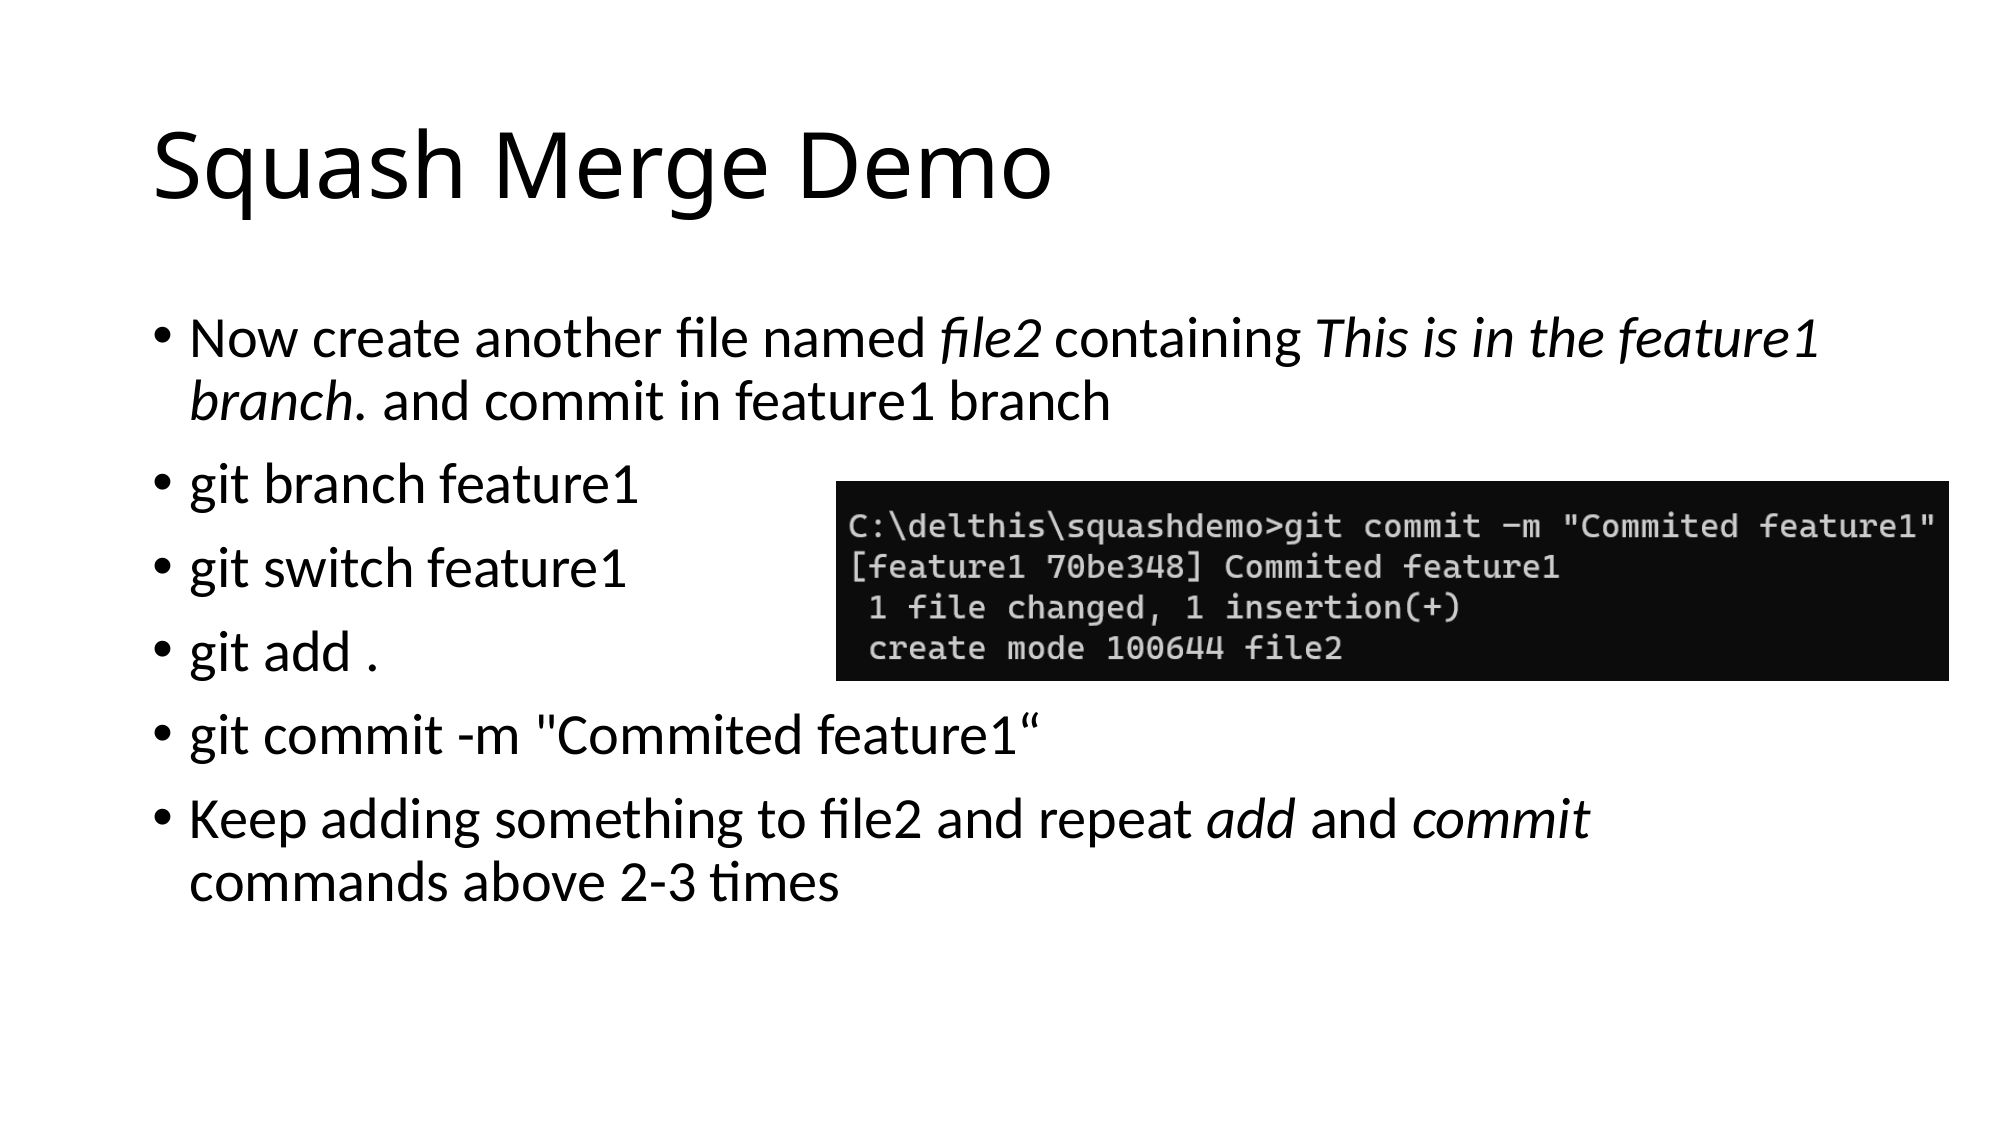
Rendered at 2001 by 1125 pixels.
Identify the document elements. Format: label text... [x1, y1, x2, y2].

list Now create another file named file2 containing This is in the feature1 branch. and commit in feature1 branch git branch feature1 git switch feature1 git add . git commit -m "Commited feature1“ Keep adding something to file2 and repeat add and commit commands above 2-3 times [137, 299, 1863, 1014]
title Squash Merge Demo [137, 59, 1863, 278]
picture [836, 481, 1949, 682]
